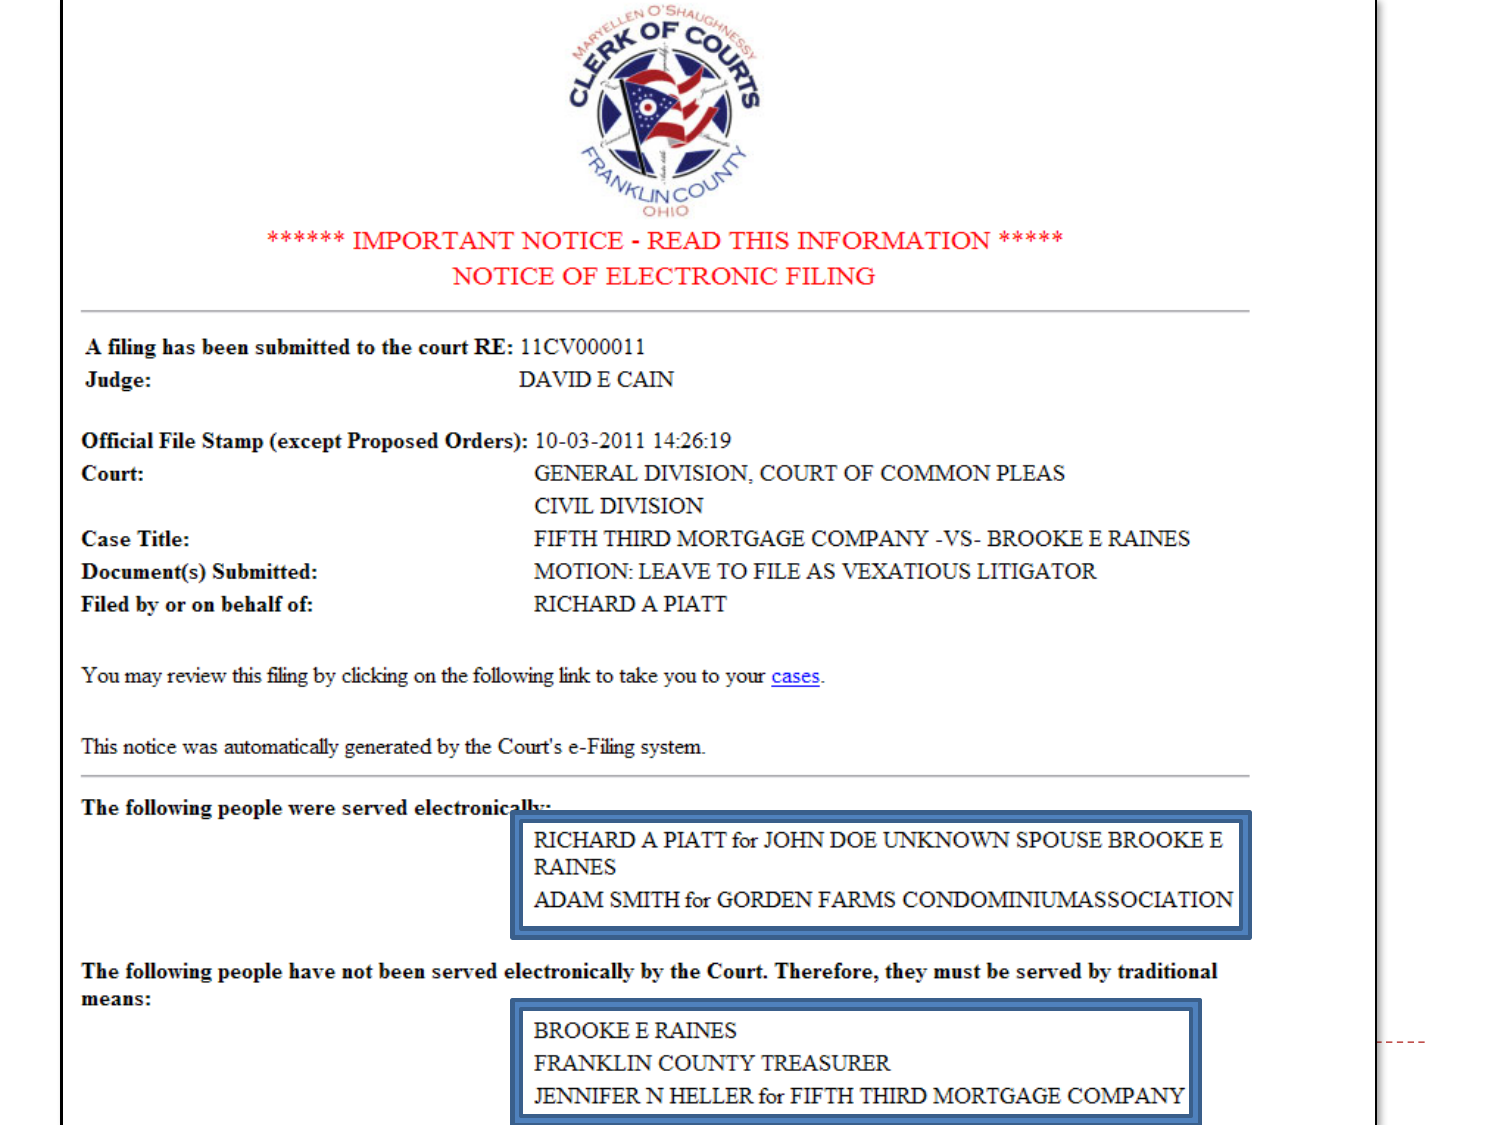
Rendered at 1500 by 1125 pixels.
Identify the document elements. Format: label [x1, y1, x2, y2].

picture [62, 0, 1376, 1125]
